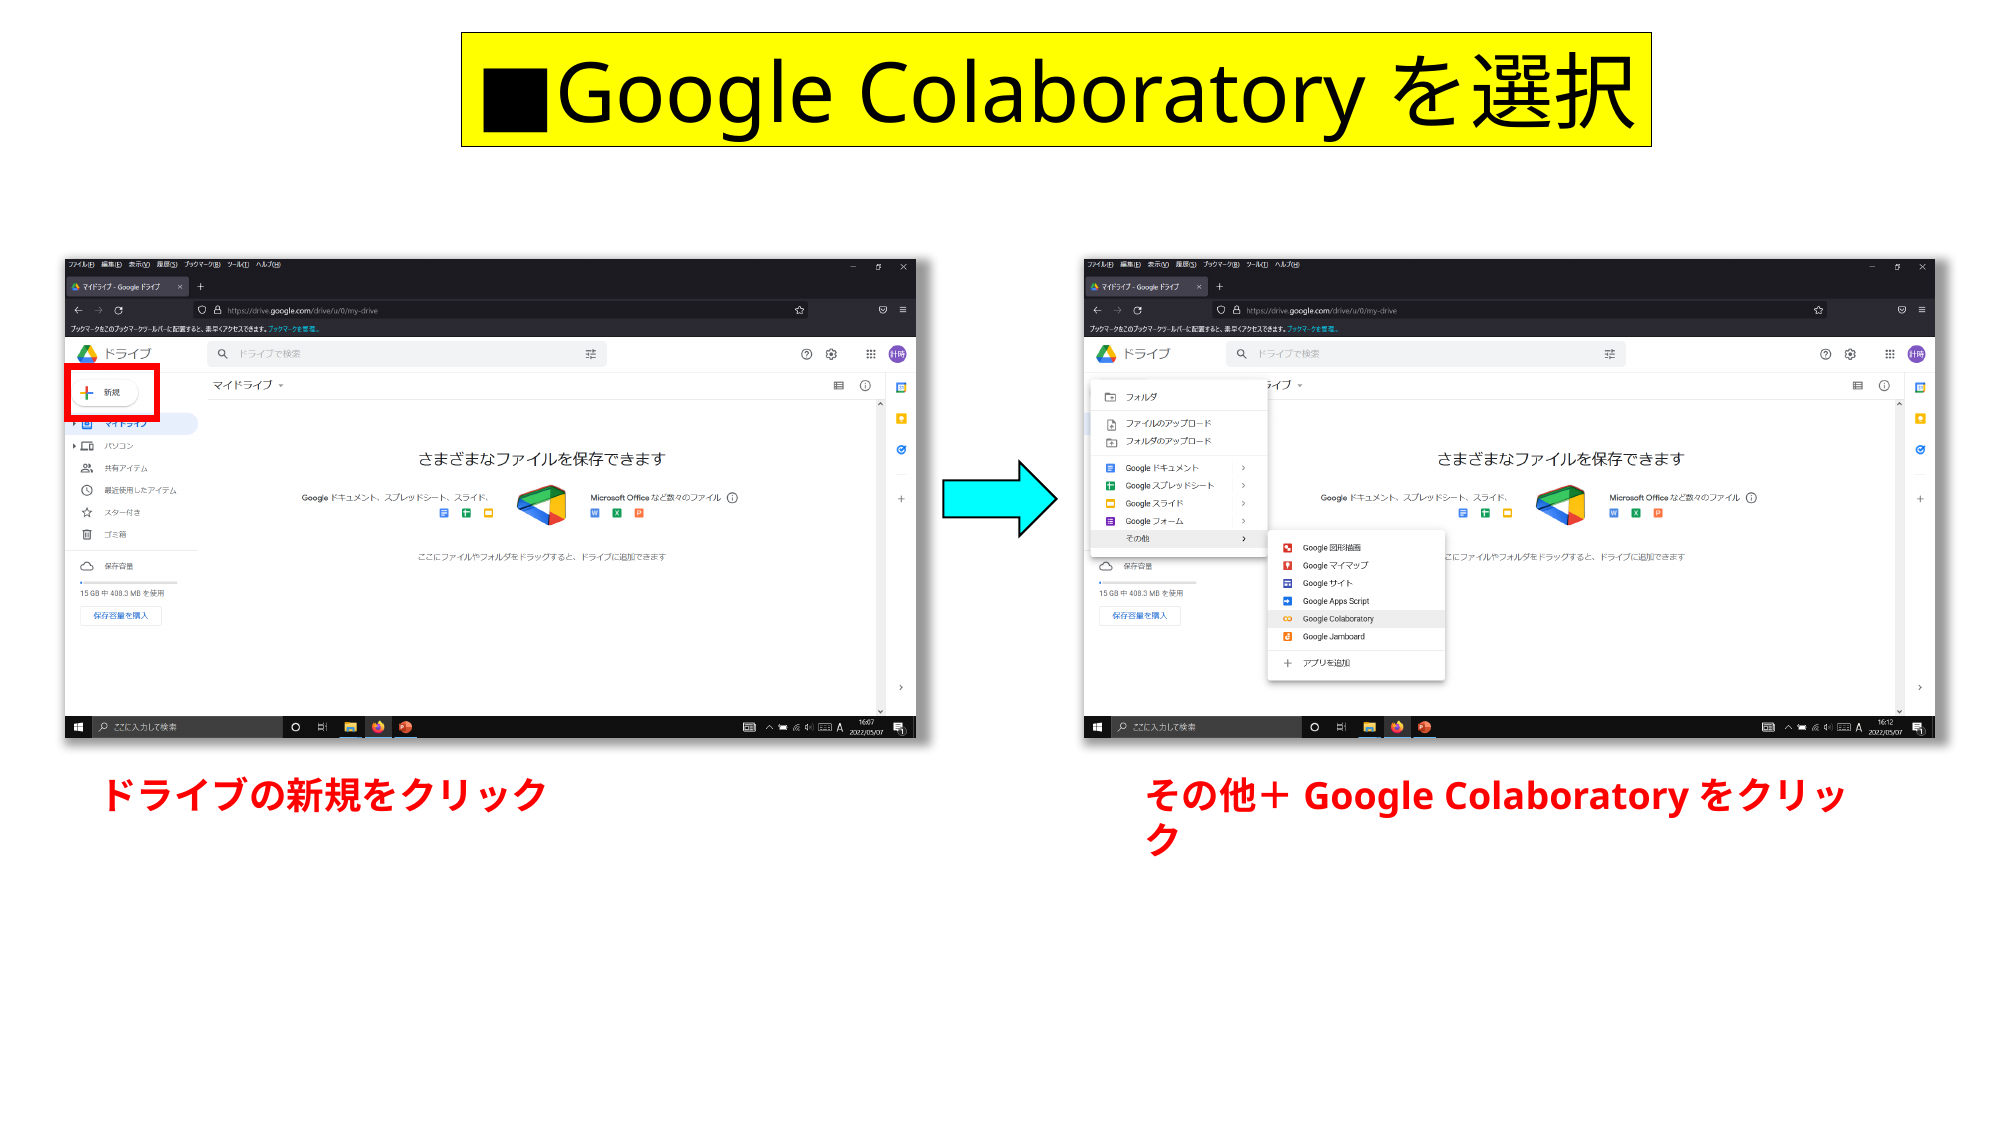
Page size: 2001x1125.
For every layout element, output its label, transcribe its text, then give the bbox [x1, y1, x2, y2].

text_box ■Google Colaboratoryを選択 [461, 32, 1652, 147]
text_box その他＋Google Colaboratoryをクリック [1129, 764, 1888, 869]
text_box ドライブの新規をクリック [84, 764, 620, 824]
picture [1084, 259, 1935, 738]
text_box [942, 459, 1058, 539]
picture [65, 259, 916, 738]
